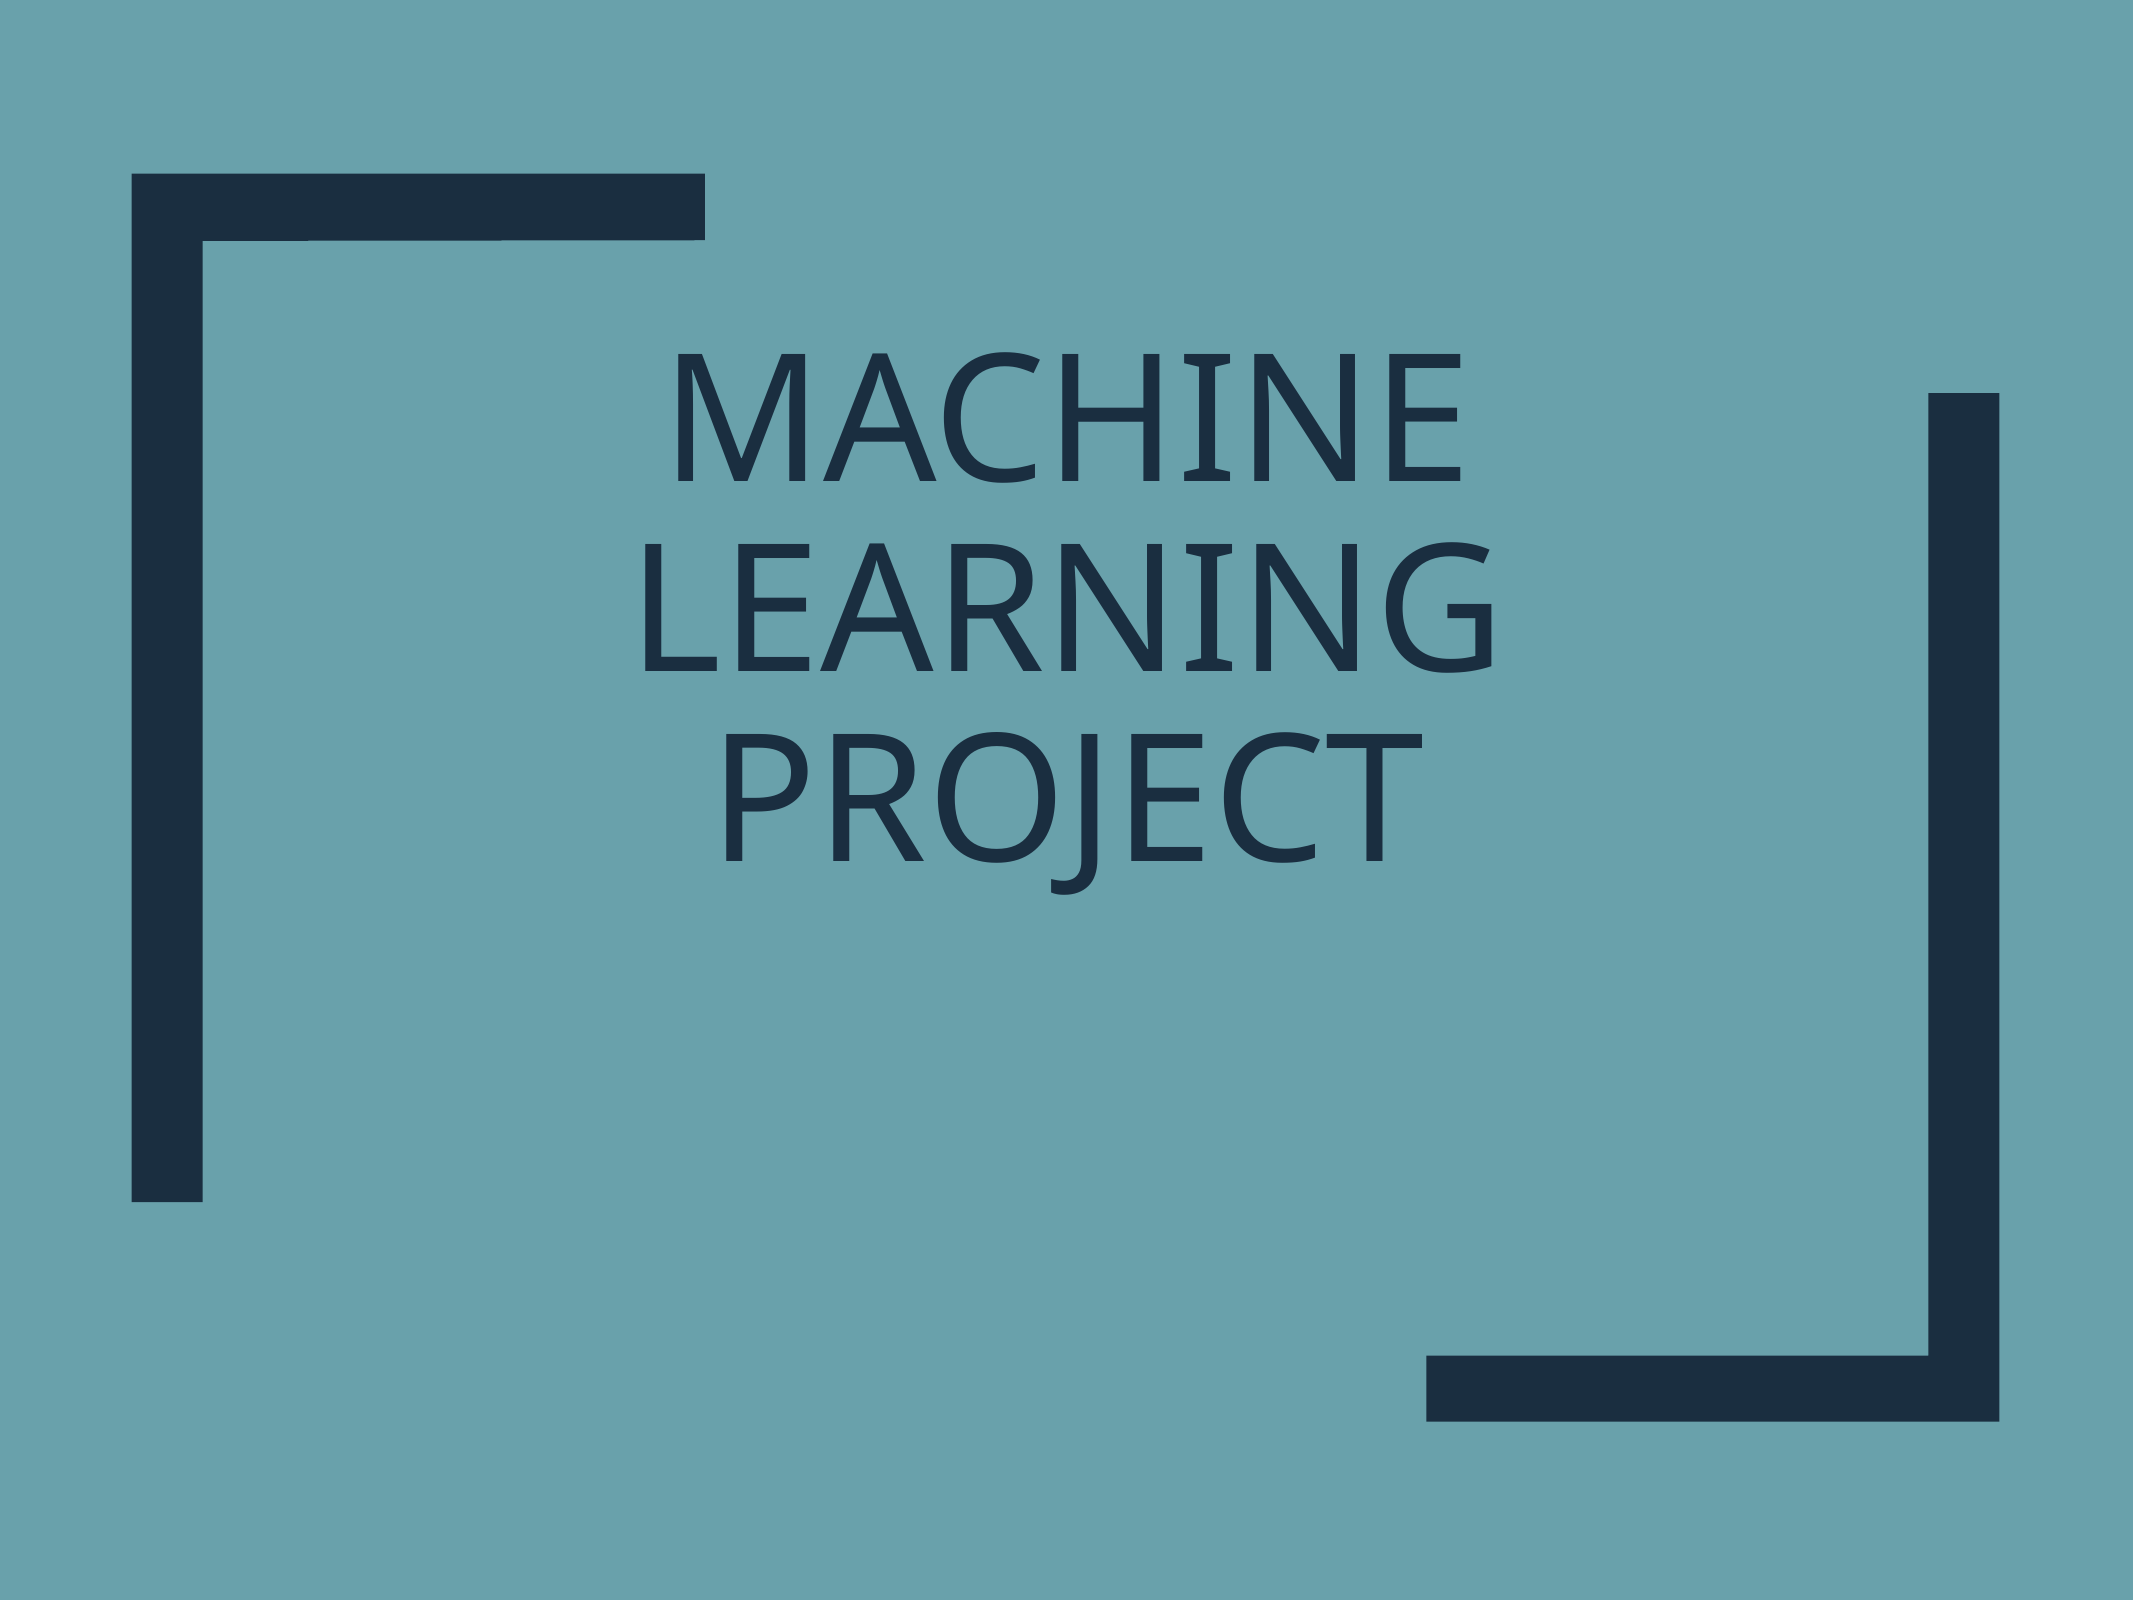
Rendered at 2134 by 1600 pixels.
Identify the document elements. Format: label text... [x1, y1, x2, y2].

title Machine Learning projecT [335, 417, 1799, 907]
